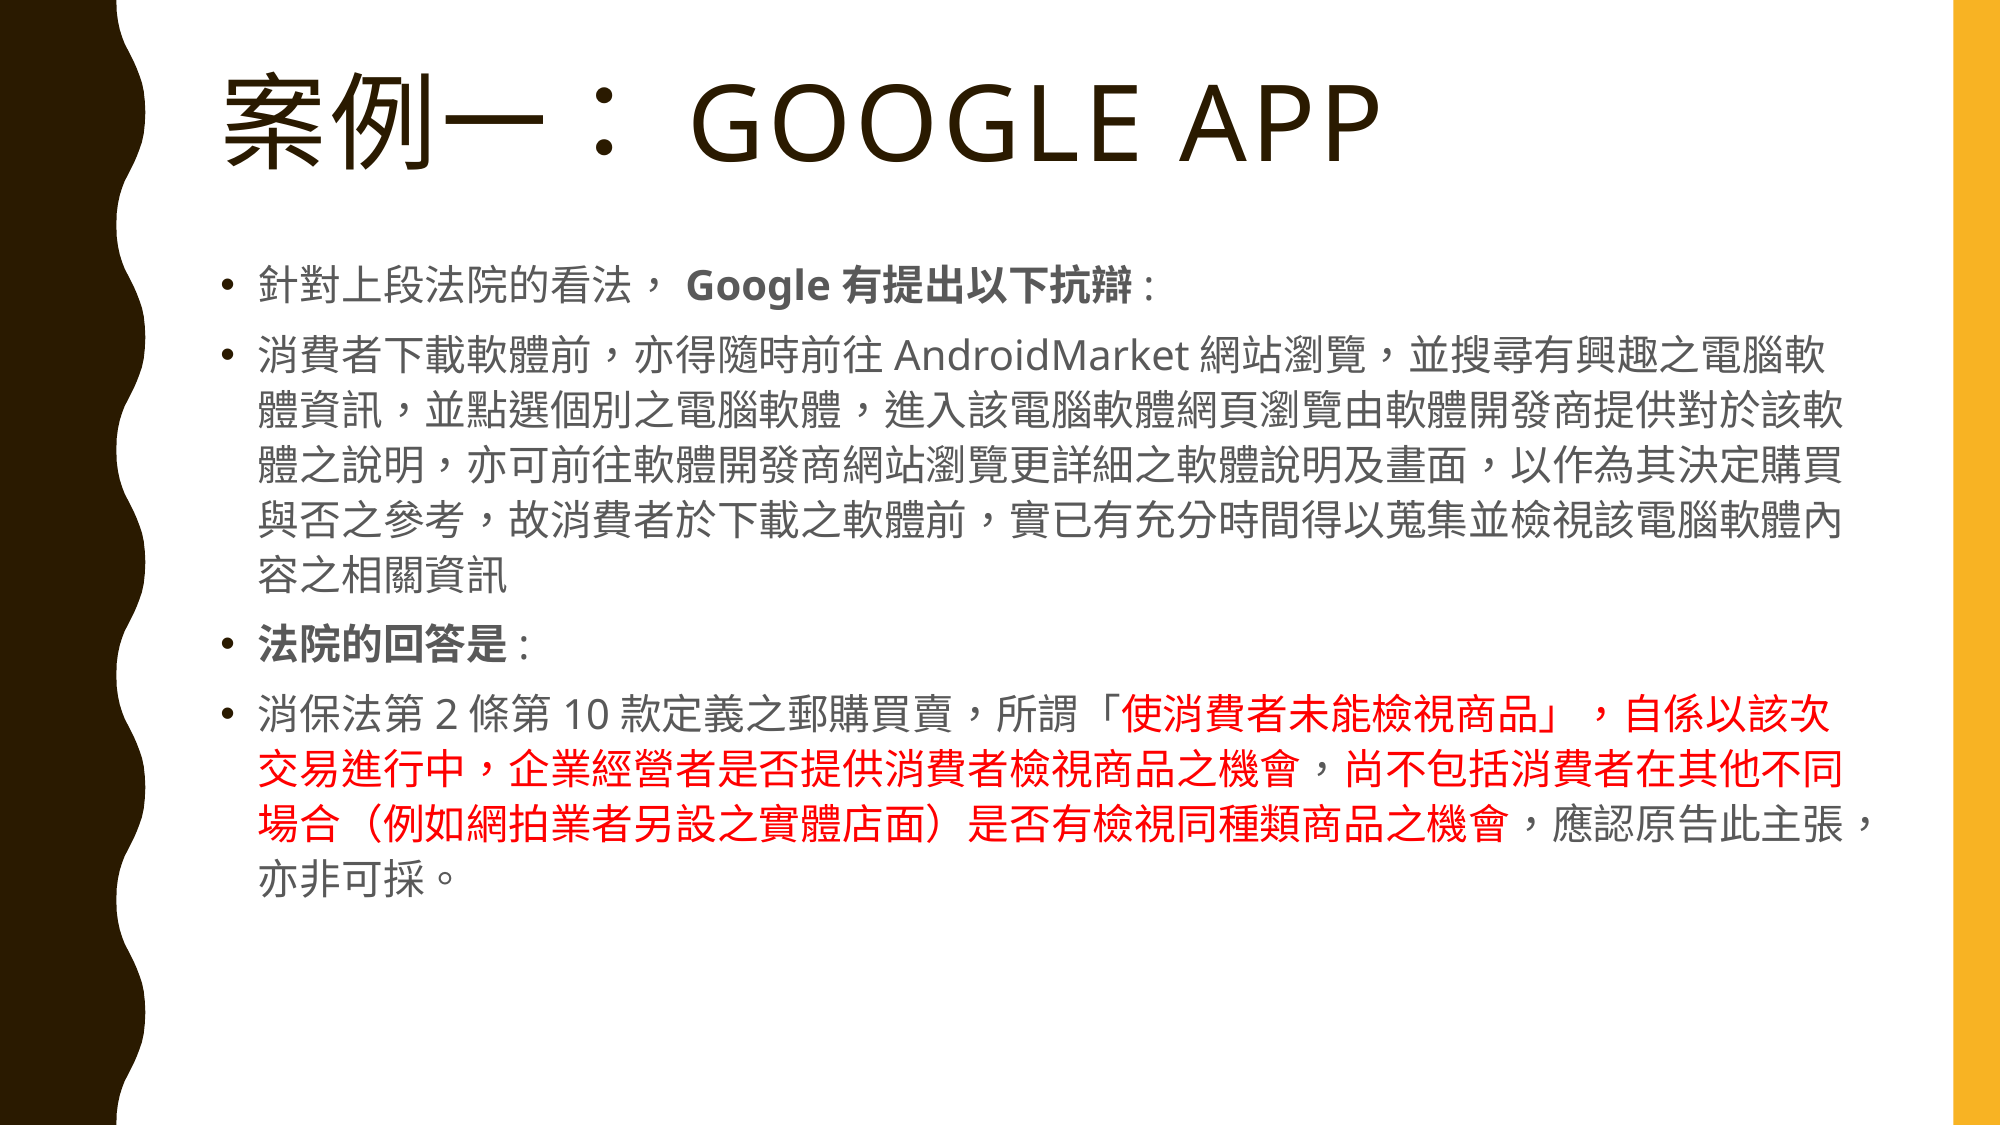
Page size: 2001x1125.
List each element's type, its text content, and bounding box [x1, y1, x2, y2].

list 針對上段法院的看法，Google有提出以下抗辯: 消費者下載軟體前，亦得隨時前往AndroidMarket網站瀏覽，並搜尋有興趣之電腦軟體資訊，並點選個別之電腦軟體，進入該電腦軟體網頁瀏覽由軟體開發商提供對於該軟體之說明，亦可前往軟體開發商網站瀏覽更詳細之軟體說明及畫面，以作為其決定購買與否之參考，故消費者於下載之軟體前，實已有充分時間得以蒐集並檢視該電腦軟體內容之相關資訊 法院的回答是: 消保法第2條第10款定義之郵購買賣，所謂「使消費者未能檢視商品」，自係以該次交易進行中，企業經營者是否提供消費者檢視商品之機會，尚不包括消費者在其他不同場合（例如網拍業者另設之實體店面）是否有檢視同種類商品之機會，應認原告此主張，亦非可採。 [205, 246, 1875, 1030]
title 案例一：GOOGLE APP [205, 62, 1875, 246]
